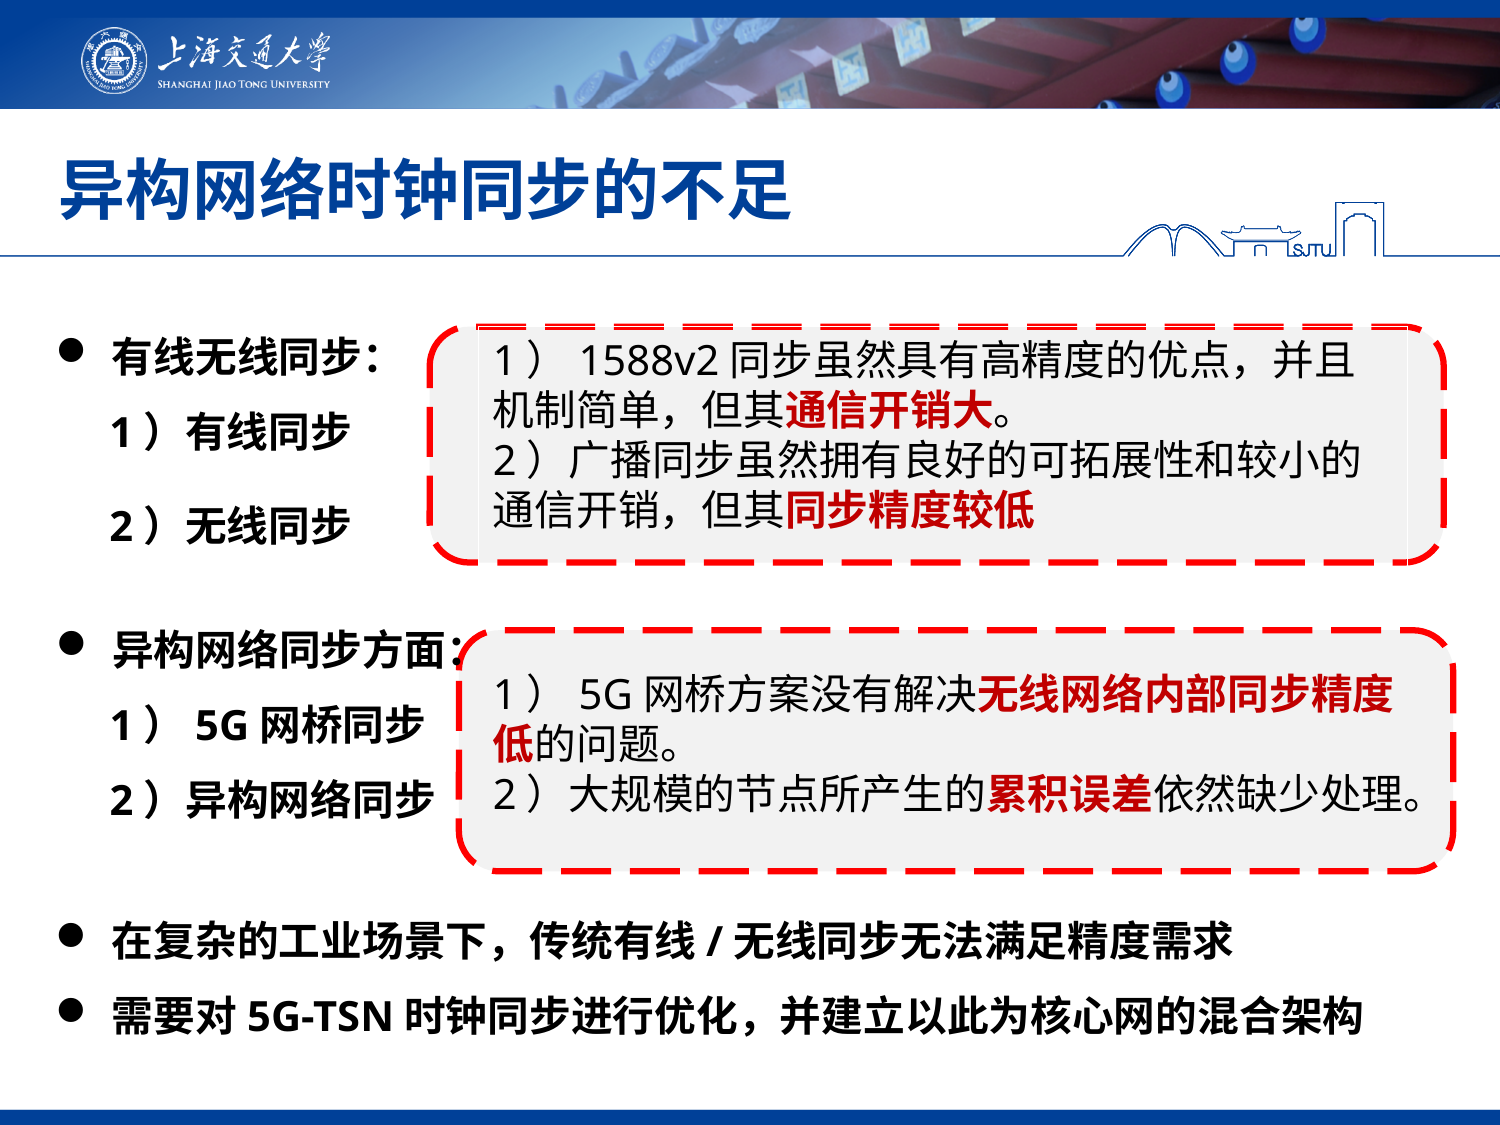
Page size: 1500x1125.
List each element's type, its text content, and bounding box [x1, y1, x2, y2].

text_box 异构网络时钟同步的不足 [44, 140, 809, 236]
text_box 1）5G网桥方案没有解决无线网络内部同步精度低的问题。 2）大规模的节点所产生的累积误差依然缺少处理。 [478, 660, 1430, 826]
text_box [428, 325, 493, 564]
picture [0, 18, 1500, 109]
text_box 有线无线同步： 1）有线同步 2）无线同步 [40, 298, 407, 557]
text_box [1407, 325, 1445, 564]
text_box 1）1588v2同步虽然具有高精度的优点，并且机制简单，但其通信开销大。 2）广播同步虽然拥有良好的可拓展性和较小的通信开销，但其同步精度较低 [478, 326, 1408, 627]
text_box [457, 629, 1455, 873]
text_box 异构网络同步方面： 1）5G网桥同步 2）异构网络同步 [40, 591, 537, 832]
text_box 在复杂的工业场景下，传统有线/无线同步无法满足精度需求 需要对5G-TSN时钟同步进行优化，并建立以此为核心网的混合架构 [40, 882, 1444, 1048]
